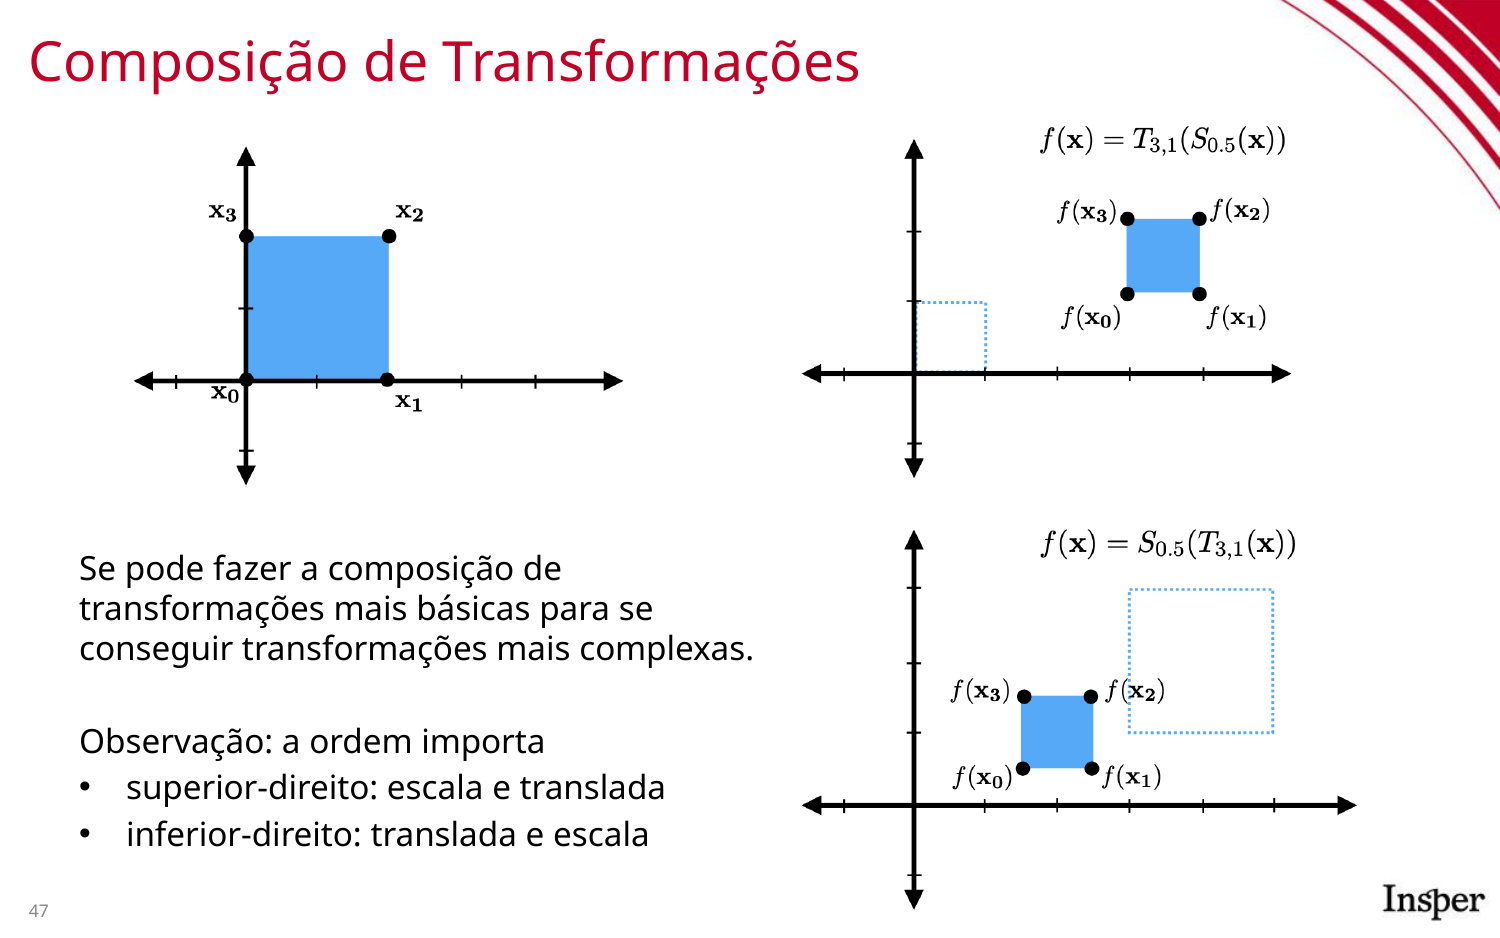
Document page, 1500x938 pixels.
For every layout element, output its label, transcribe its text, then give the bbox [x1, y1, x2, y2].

title Composição de Transformações [13, 18, 1397, 104]
slide_number 47 [0, 887, 78, 938]
list Se pode fazer a composição de transformações mais básicas para se conseguir transformações mais complexas. Observação: a ordem importa superior-direito: escala e translada inferior-direito: translada e escala [64, 539, 755, 876]
picture [114, 0, 1500, 938]
